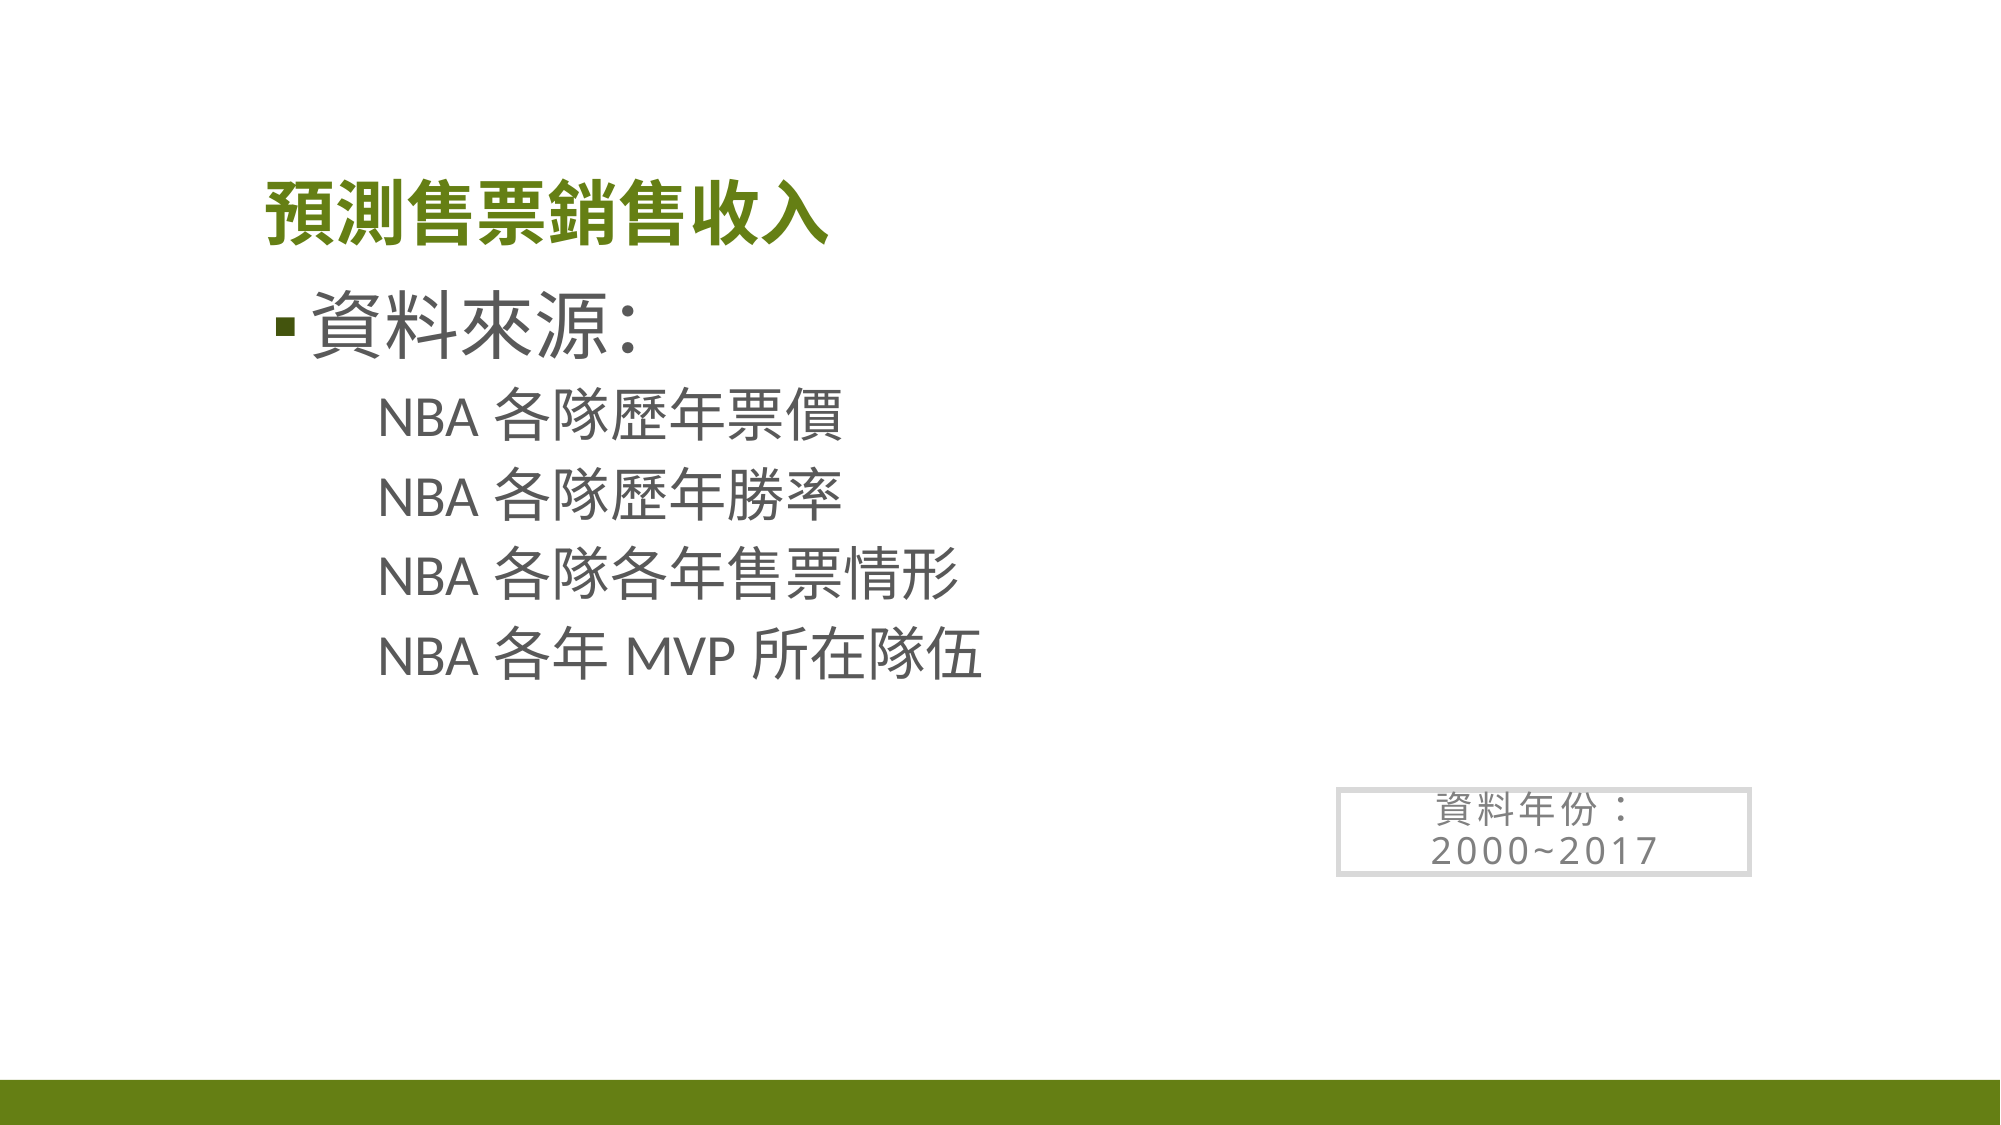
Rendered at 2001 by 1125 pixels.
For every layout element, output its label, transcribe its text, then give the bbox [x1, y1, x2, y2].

list 資料來源： NBA各隊歷年票價 NBA各隊歷年勝率 NBA各隊各年售票情形 NBA各年MVP所在隊伍 [249, 281, 1750, 1013]
text_box 資料年份：2000~2017 [1338, 790, 1750, 875]
title 預測售票銷售收入 [249, 75, 1750, 263]
